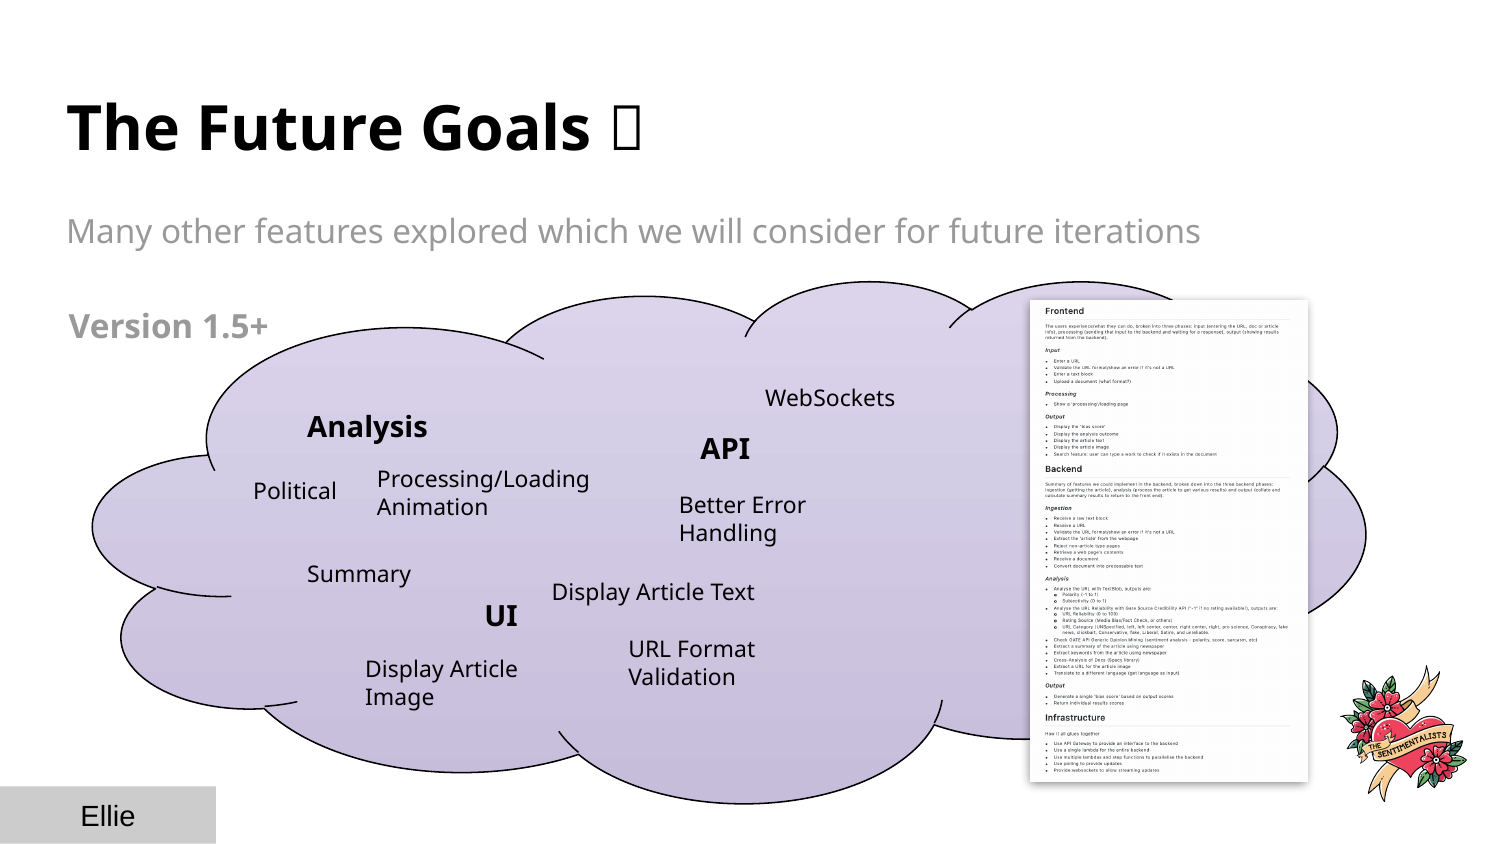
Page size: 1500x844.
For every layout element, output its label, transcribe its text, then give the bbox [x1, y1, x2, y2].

text_box Processing/Loading Animation [361, 449, 607, 508]
text_box UI [469, 603, 613, 640]
text_box Analysis [292, 393, 537, 451]
text_box URL Format Validation [613, 619, 858, 678]
text_box Display Article Text [536, 562, 782, 620]
text_box Political [238, 461, 483, 520]
list Many other features explored which we will consider for future iterations [51, 189, 1366, 750]
text_box [1314, 386, 1366, 610]
text_box Display Article Image [350, 639, 595, 698]
picture [1339, 665, 1475, 803]
text_box API [685, 415, 931, 473]
text_box Summary [292, 544, 537, 603]
text_box Version 1.5+ [53, 283, 546, 342]
text_box [92, 281, 1163, 804]
text_box Better Error Handling [663, 475, 909, 533]
text_box WebSockets [749, 368, 995, 427]
picture [1030, 300, 1308, 783]
title The Future Goals 🚀 [51, 72, 1449, 176]
text_box Ellie [0, 786, 216, 844]
